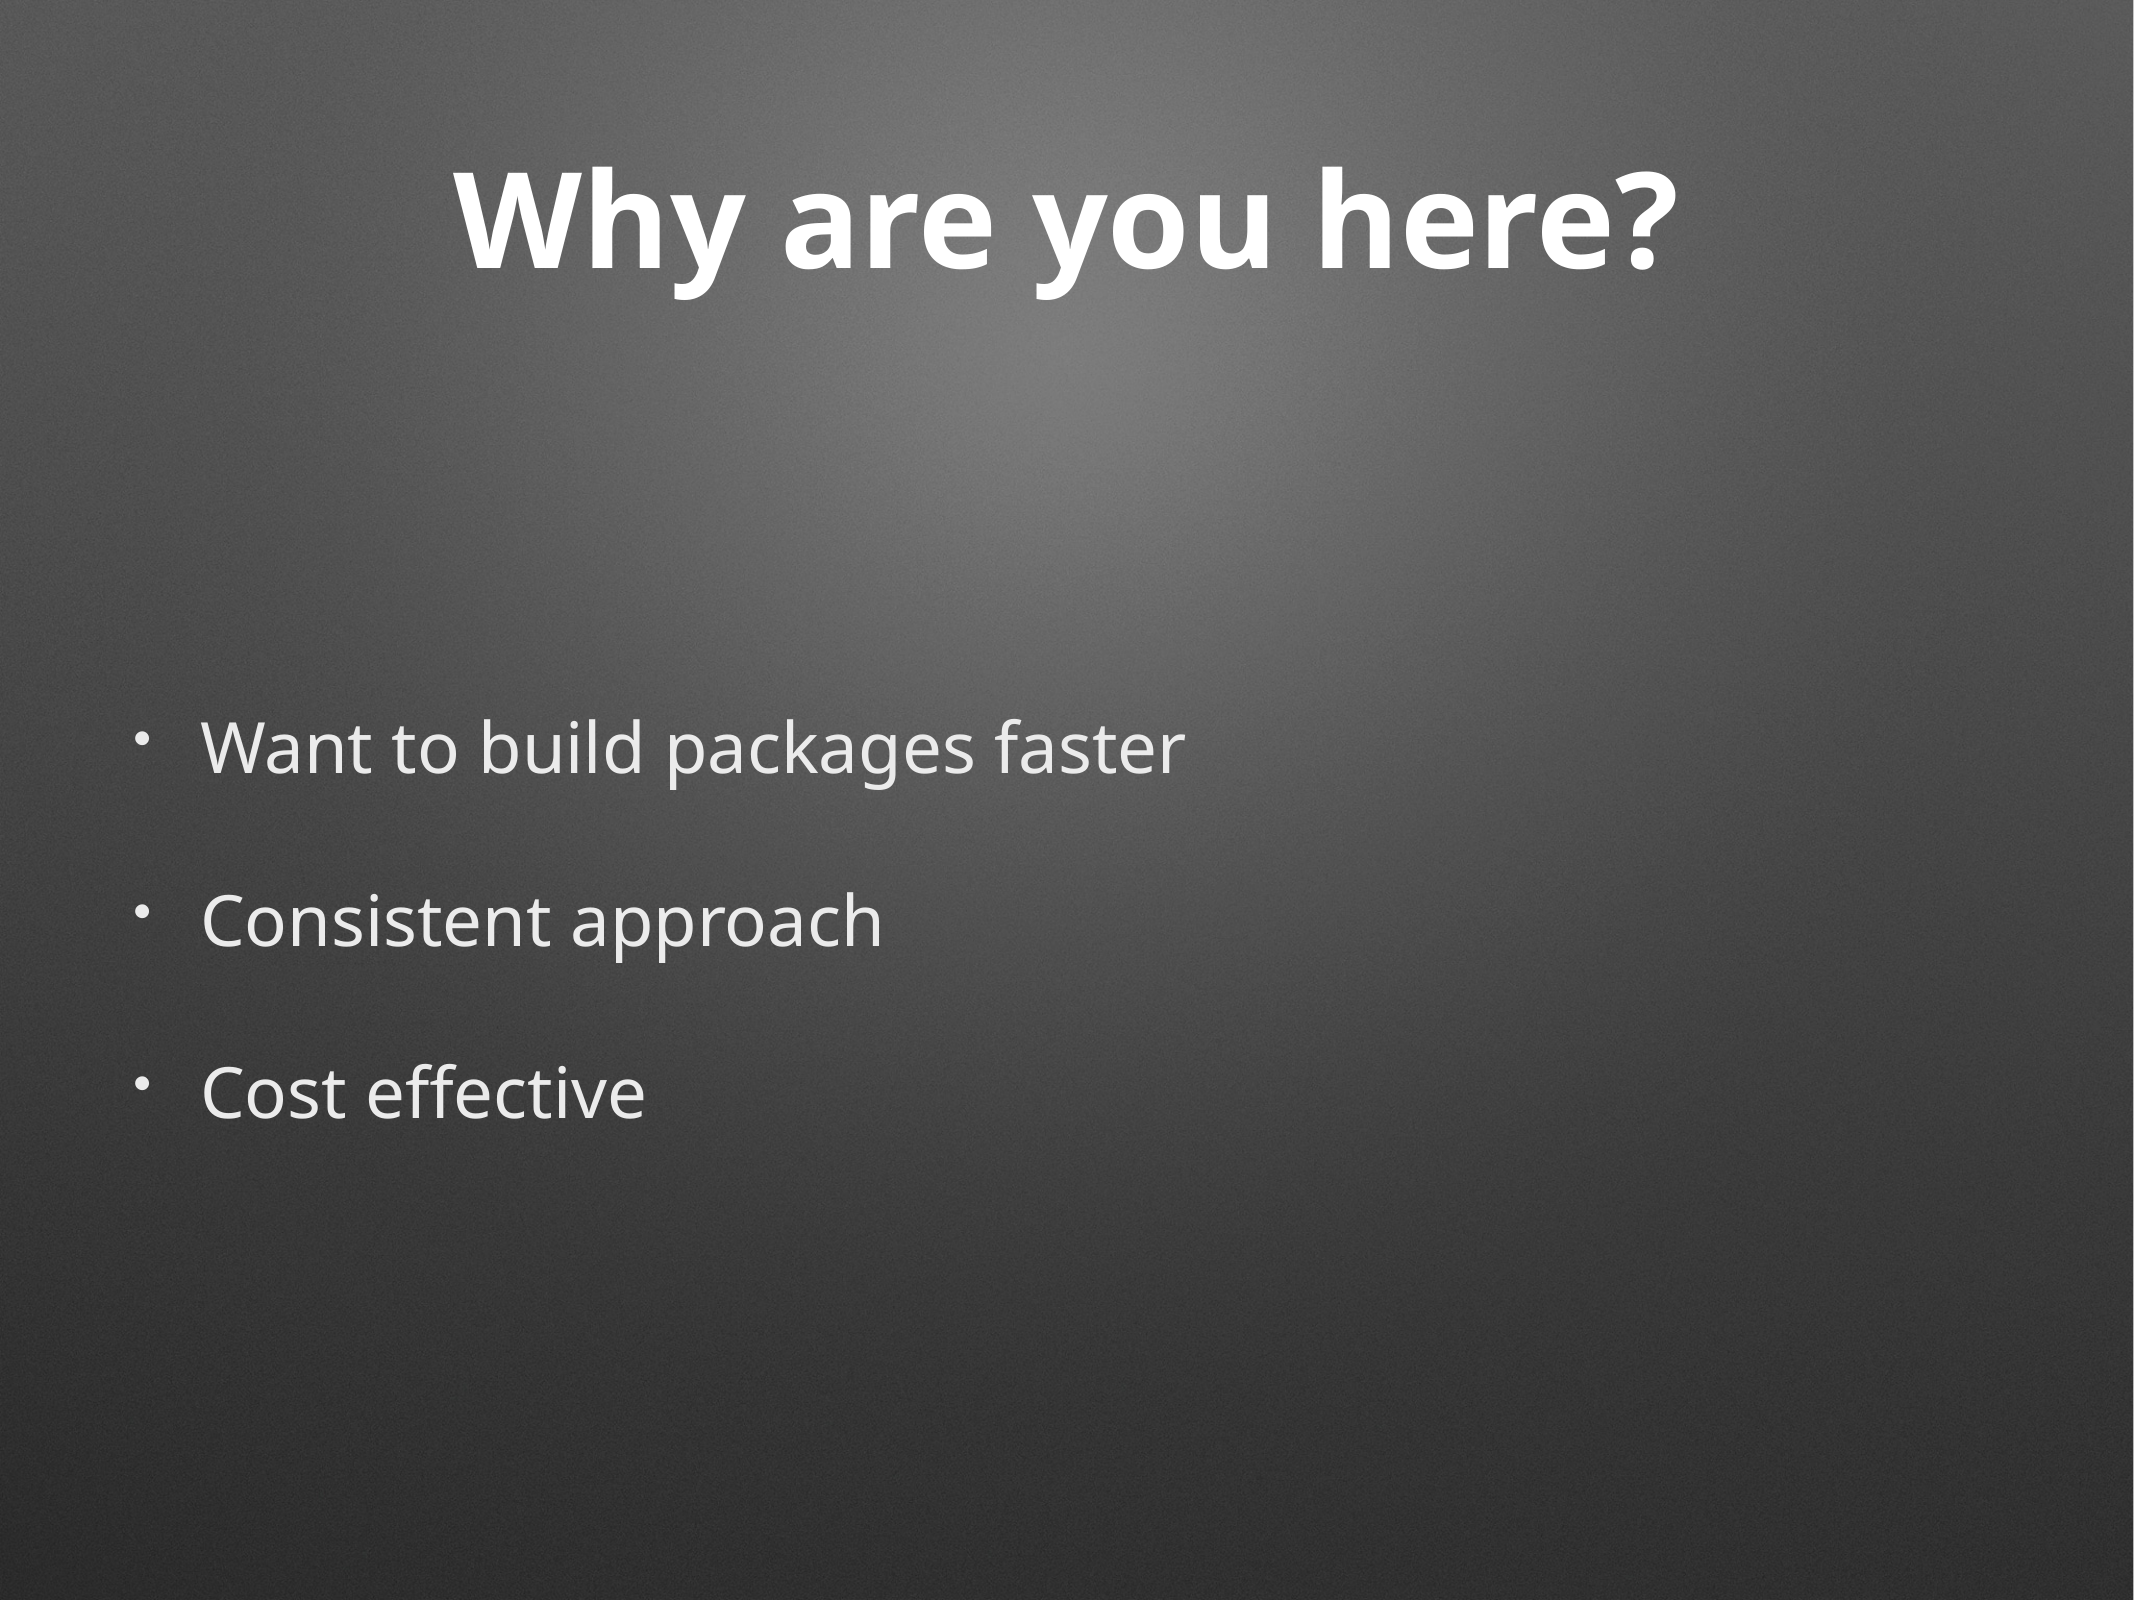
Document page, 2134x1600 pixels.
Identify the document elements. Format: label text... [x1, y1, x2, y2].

picture [0, 0, 2134, 1600]
title Why are you here? [124, 39, 2009, 393]
list Want to build packages faster Consistent approach Cost effective [124, 395, 2009, 1441]
